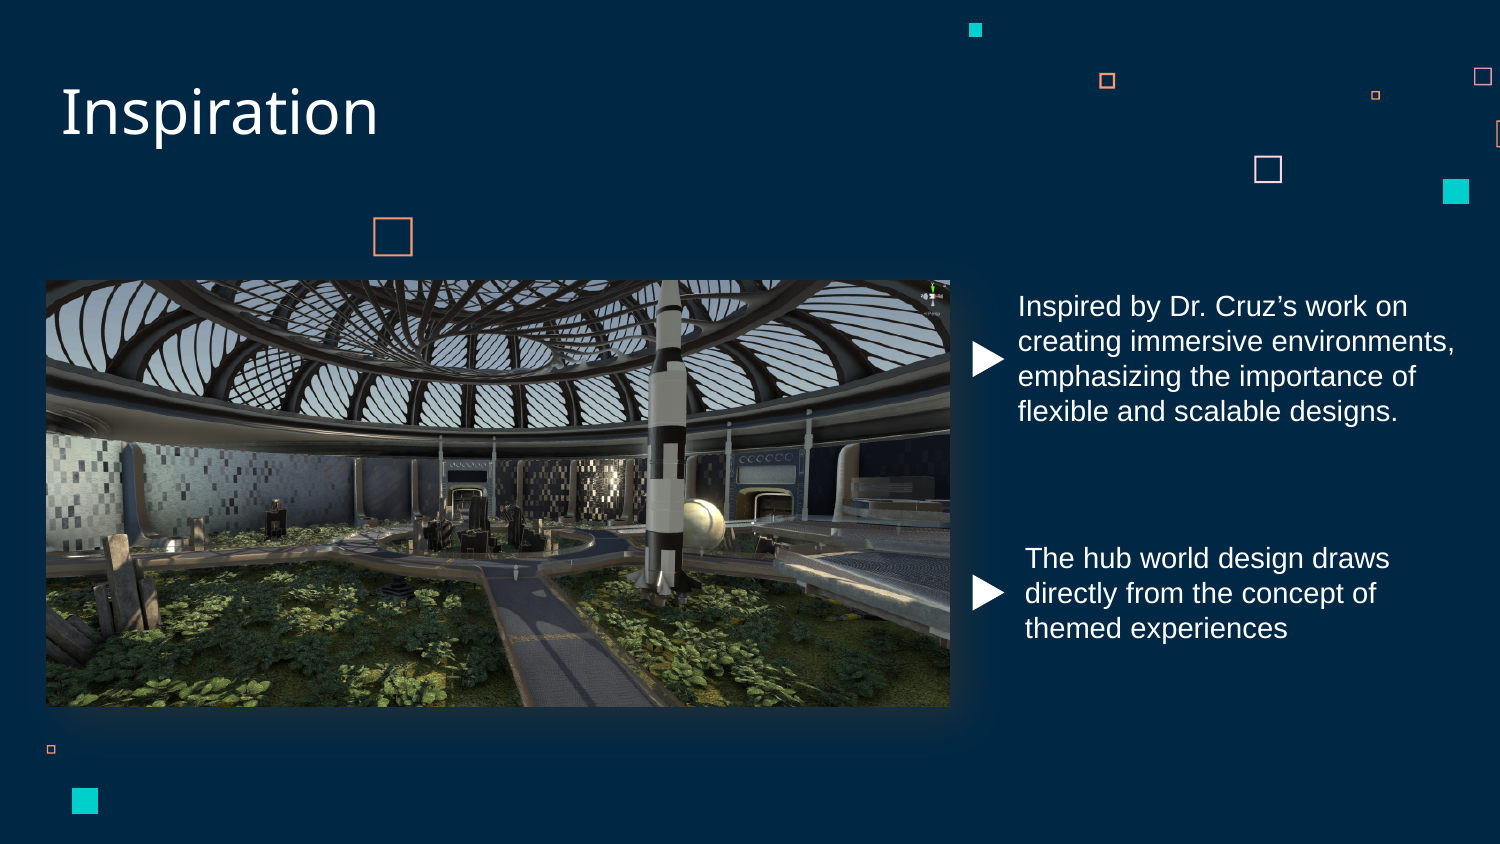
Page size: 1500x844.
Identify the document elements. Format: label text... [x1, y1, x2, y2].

text_box The hub world design draws directly from the concept of themed experiences [1009, 531, 1466, 652]
title Inspiration [46, 67, 798, 163]
text_box Inspired by Dr. Cruz’s work on creating immersive environments, emphasizing the importance of flexible and scalable designs. [1002, 280, 1473, 436]
text_box [373, 217, 413, 257]
text_box [972, 574, 1005, 611]
text_box [972, 340, 1005, 378]
picture [46, 279, 951, 707]
